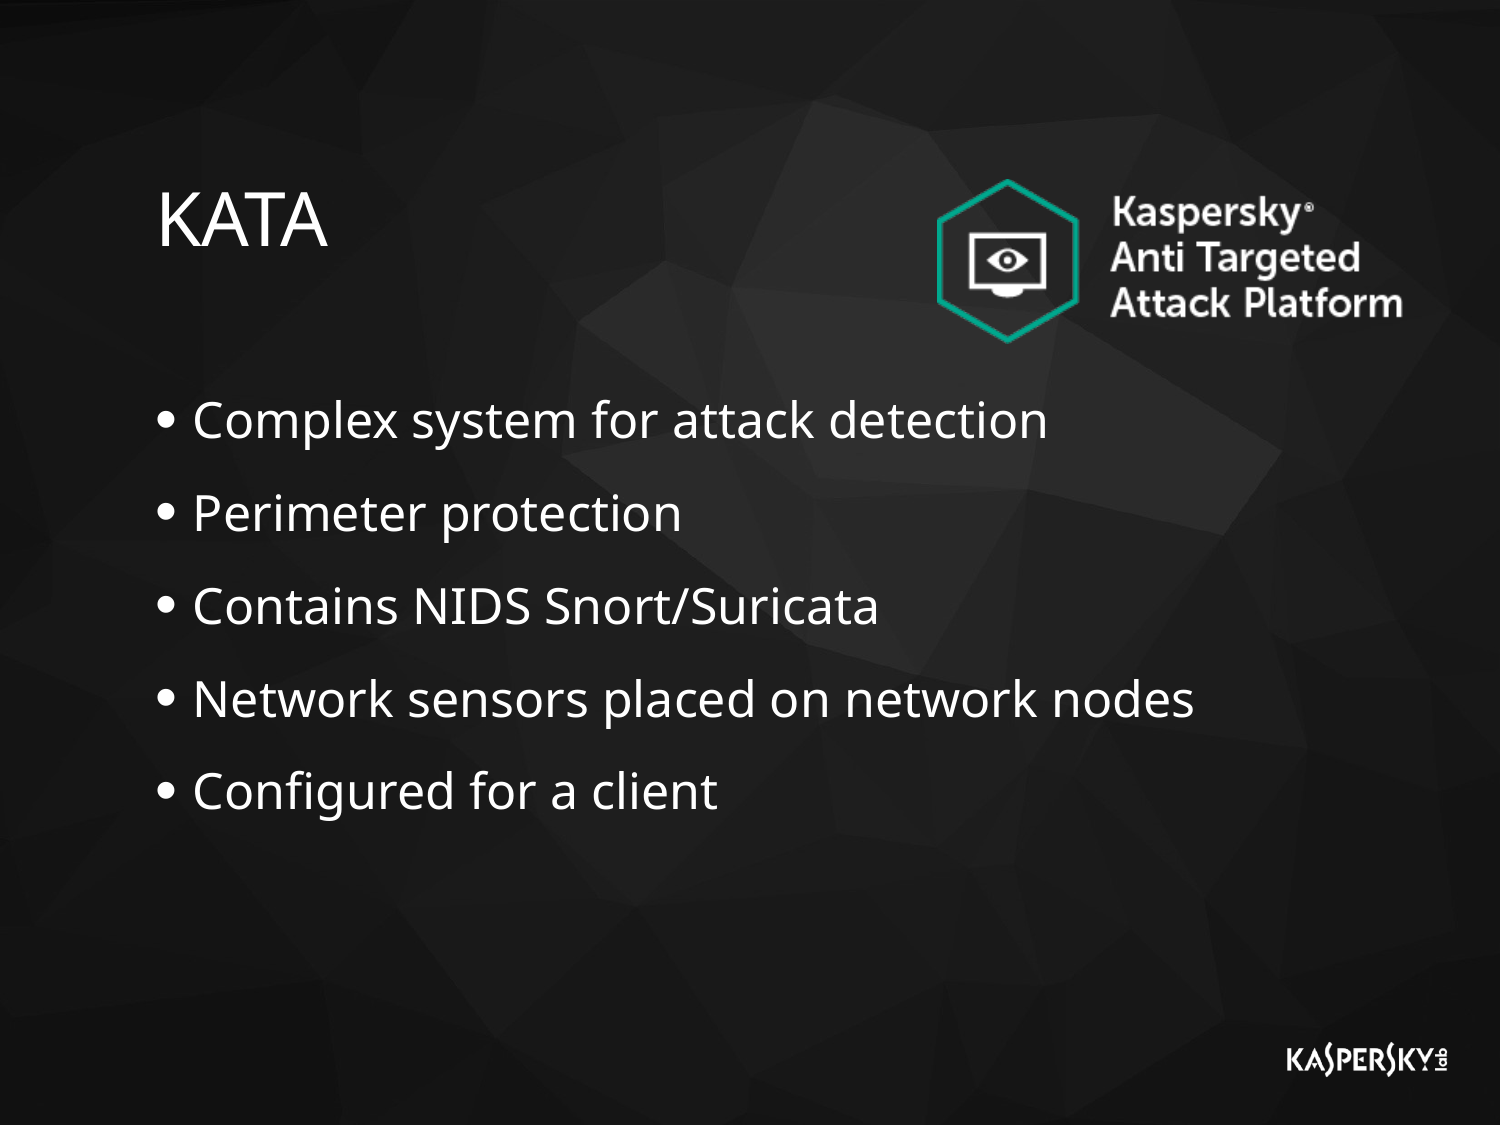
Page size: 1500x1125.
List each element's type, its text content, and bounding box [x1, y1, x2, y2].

picture [0, 0, 1500, 1125]
list Complex system for attack detection Perimeter protection Contains NIDS Snort/Suricata Network sensors placed on network nodes Configured for a client [140, 369, 1360, 950]
title KATA [140, 101, 1360, 344]
